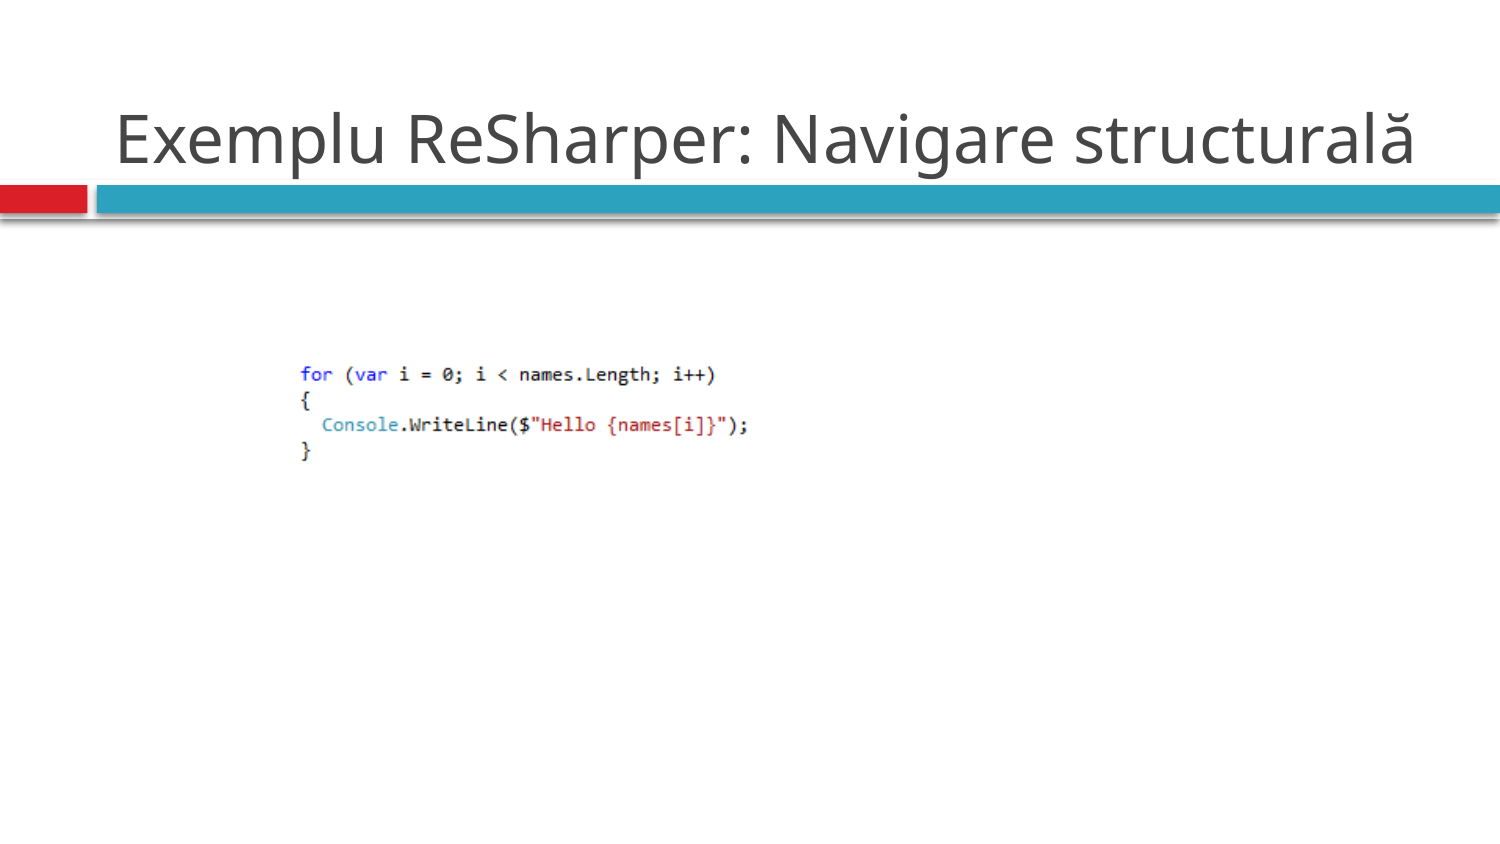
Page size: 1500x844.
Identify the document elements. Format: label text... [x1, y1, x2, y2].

picture [280, 340, 1219, 576]
title Exemplu ReSharper: Navigare structurală [99, 19, 1438, 185]
